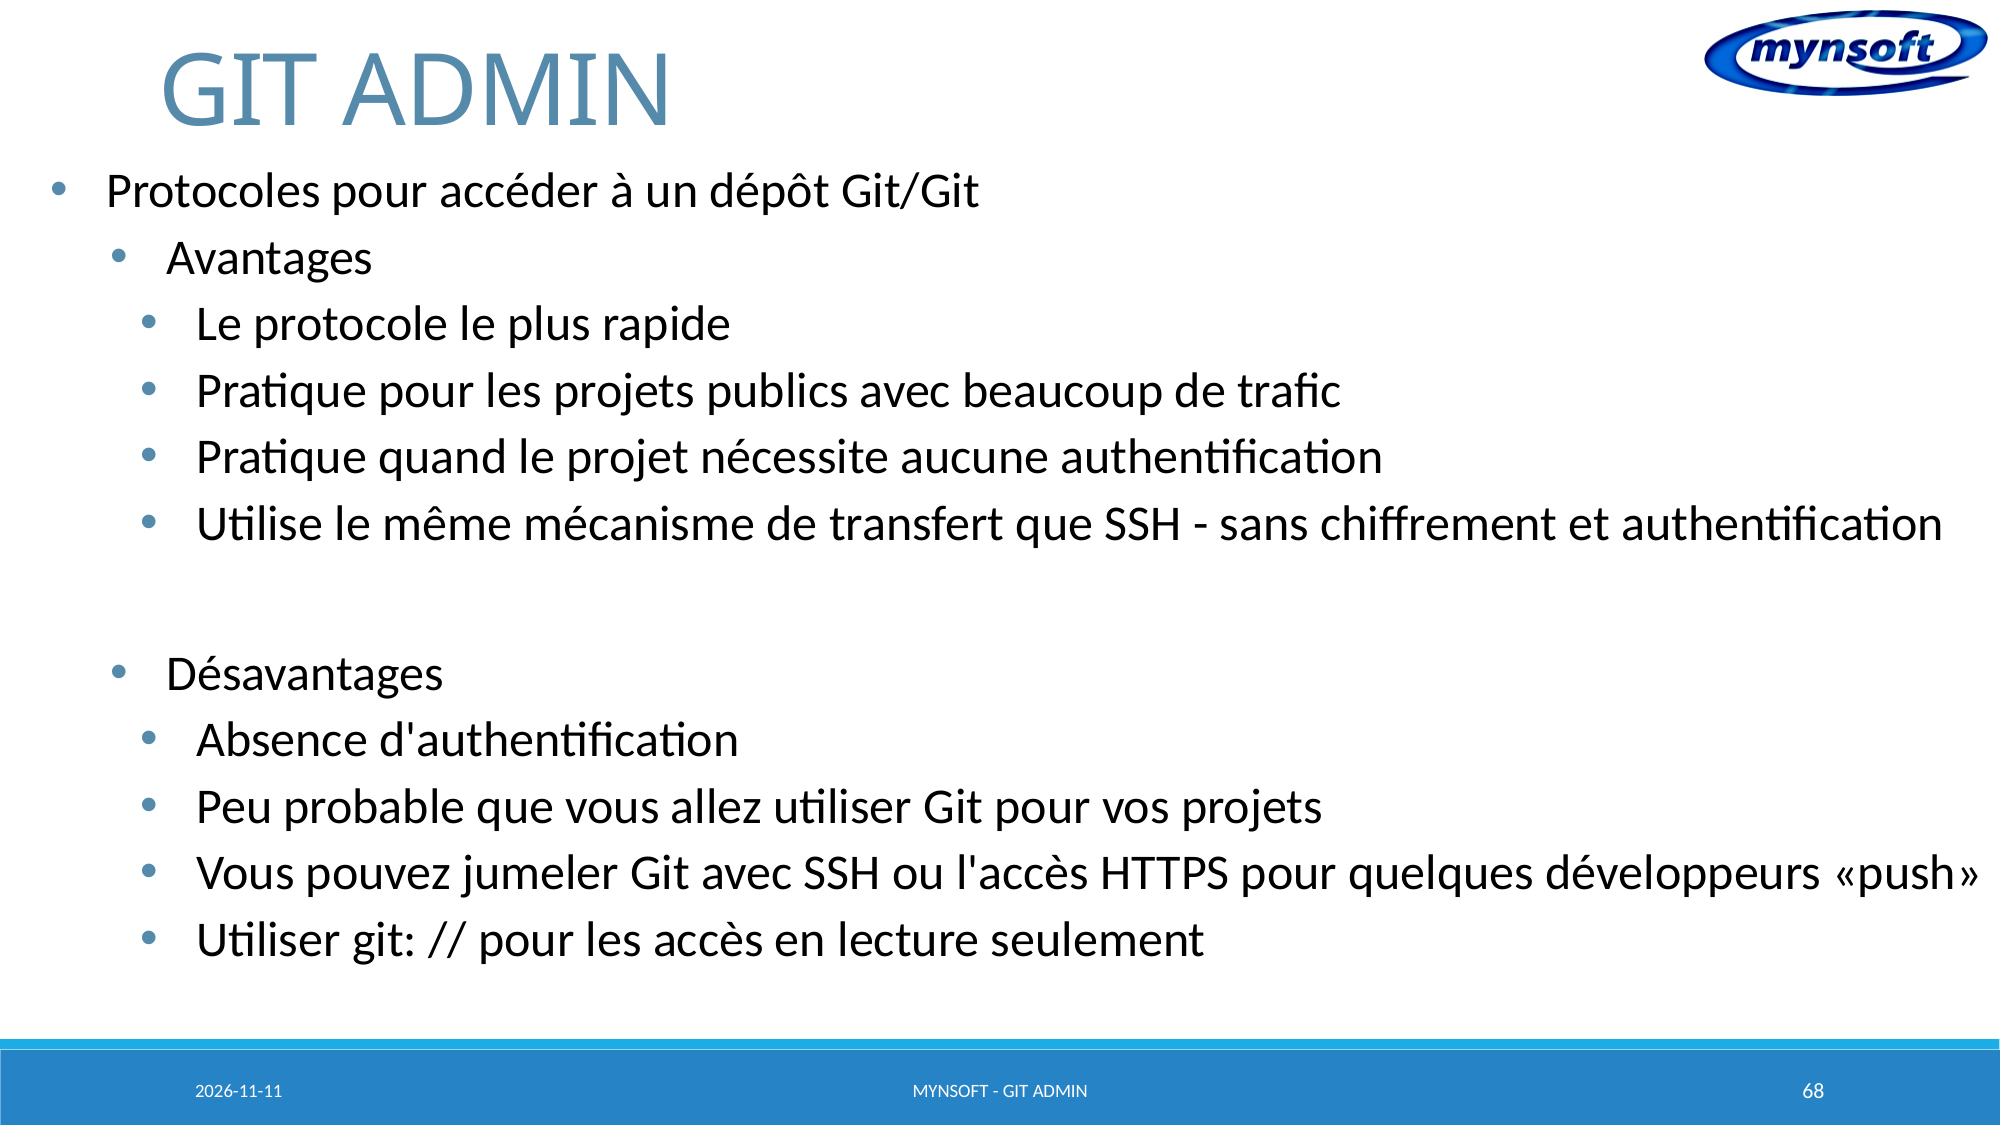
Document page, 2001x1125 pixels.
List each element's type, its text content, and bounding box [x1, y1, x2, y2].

title GIT ADMIN [158, 42, 1841, 148]
footer MYNSOFT - GIT ADMIN [604, 1059, 1396, 1120]
list Protocoles pour accéder à un dépôt Git/Git Avantages Le protocole le plus rapide Pratique pour les projets publics avec beaucoup de trafic Pratique quand le projet nécessite aucune authentification Utilise le même mécanisme de transfert que SSH - sans chiffrement et authentification Désavantages Absence d'authentification Peu probable que vous allez utiliser Git pour vos projets Vous pouvez jumeler Git avec SSH ou l'accès HTTPS pour quelques développeurs «push» Utiliser git: // pour les accès en lecture seulement [2, 157, 2000, 1014]
slide_number 68 [1624, 1059, 1840, 1120]
picture [1702, 8, 1990, 99]
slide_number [180, 1059, 586, 1120]
